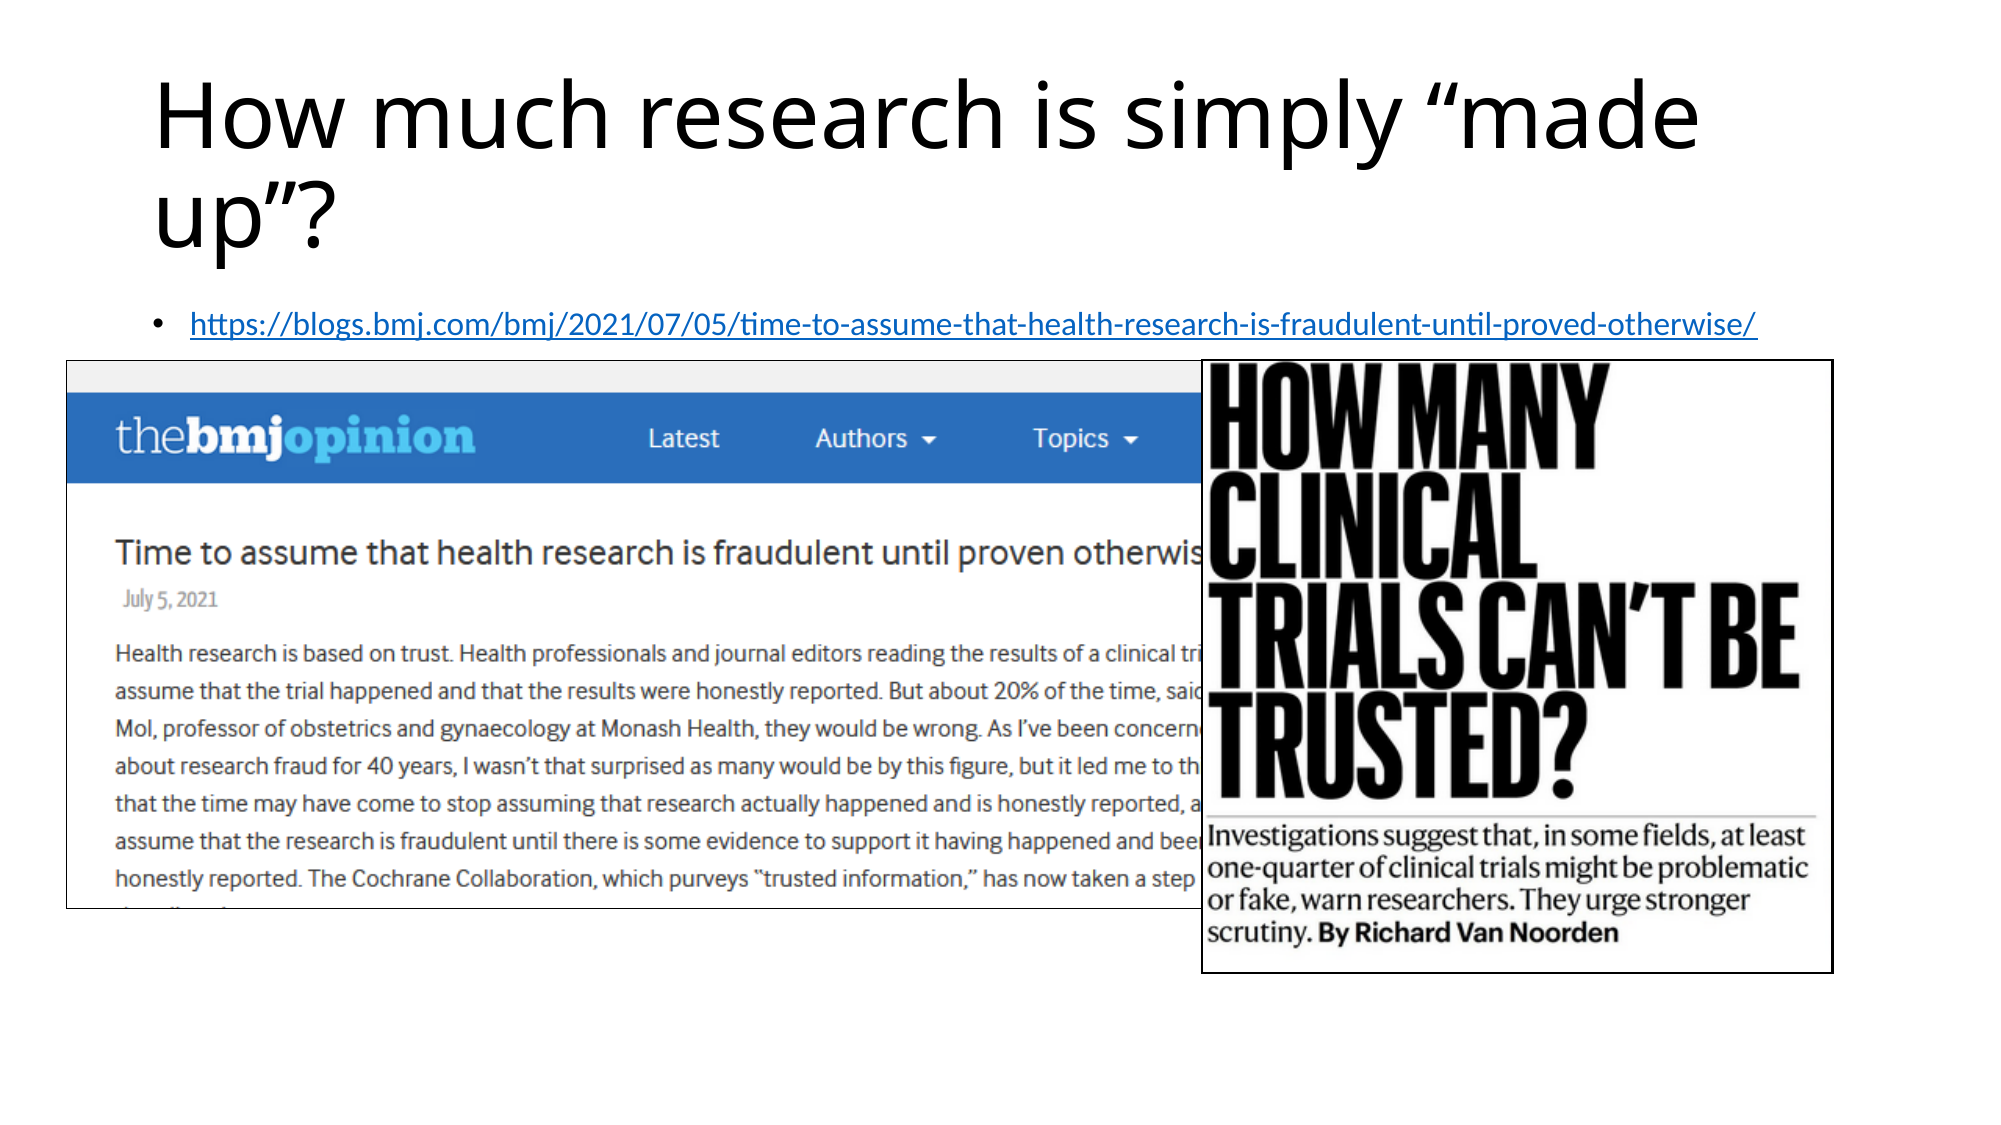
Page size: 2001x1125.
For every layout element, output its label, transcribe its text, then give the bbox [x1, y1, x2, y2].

list https://blogs.bmj.com/bmj/2021/07/05/time-to-assume-that-health-research-is-fraudulent-until-proved-otherwise/ https://www.nature.com/articles/d41586-023-02299-w [137, 299, 1863, 1014]
title How much research is simply “made up”? [137, 59, 1863, 278]
picture [66, 360, 1832, 972]
